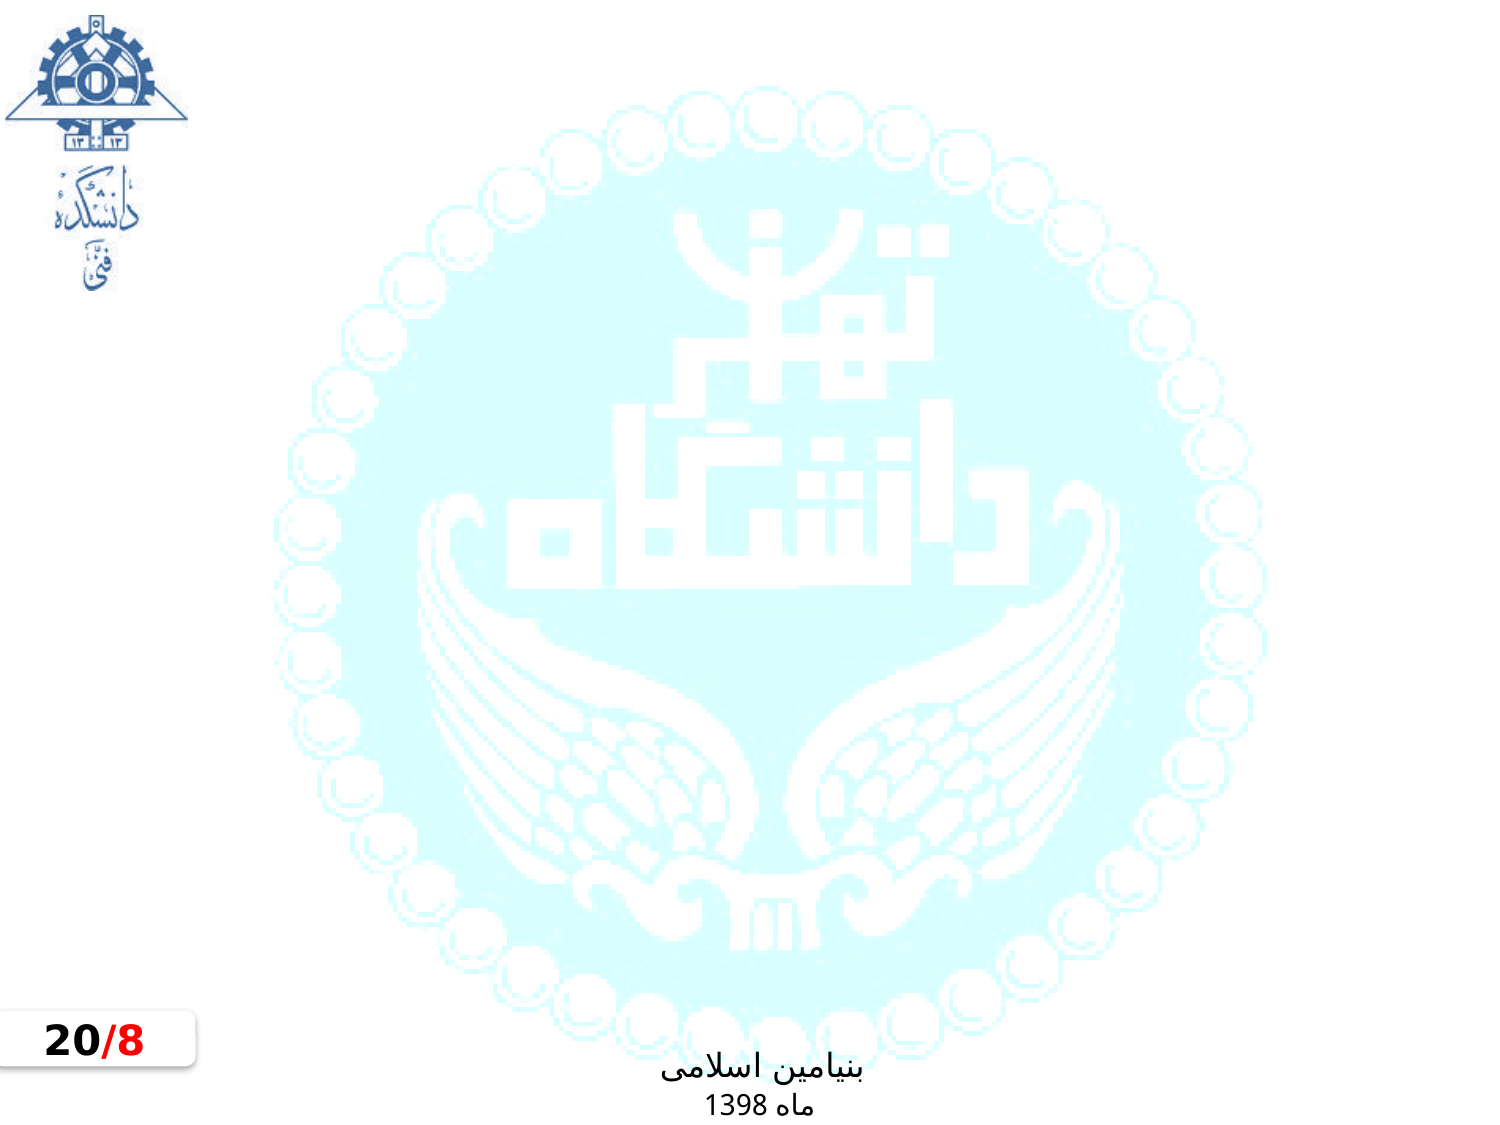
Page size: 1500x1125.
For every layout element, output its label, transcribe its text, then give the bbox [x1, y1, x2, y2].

footer بنیامین اسلامی [525, 1034, 1000, 1094]
slide_number ماه 1398 [584, 1094, 935, 1125]
text_box 8/20 [0, 1010, 196, 1067]
